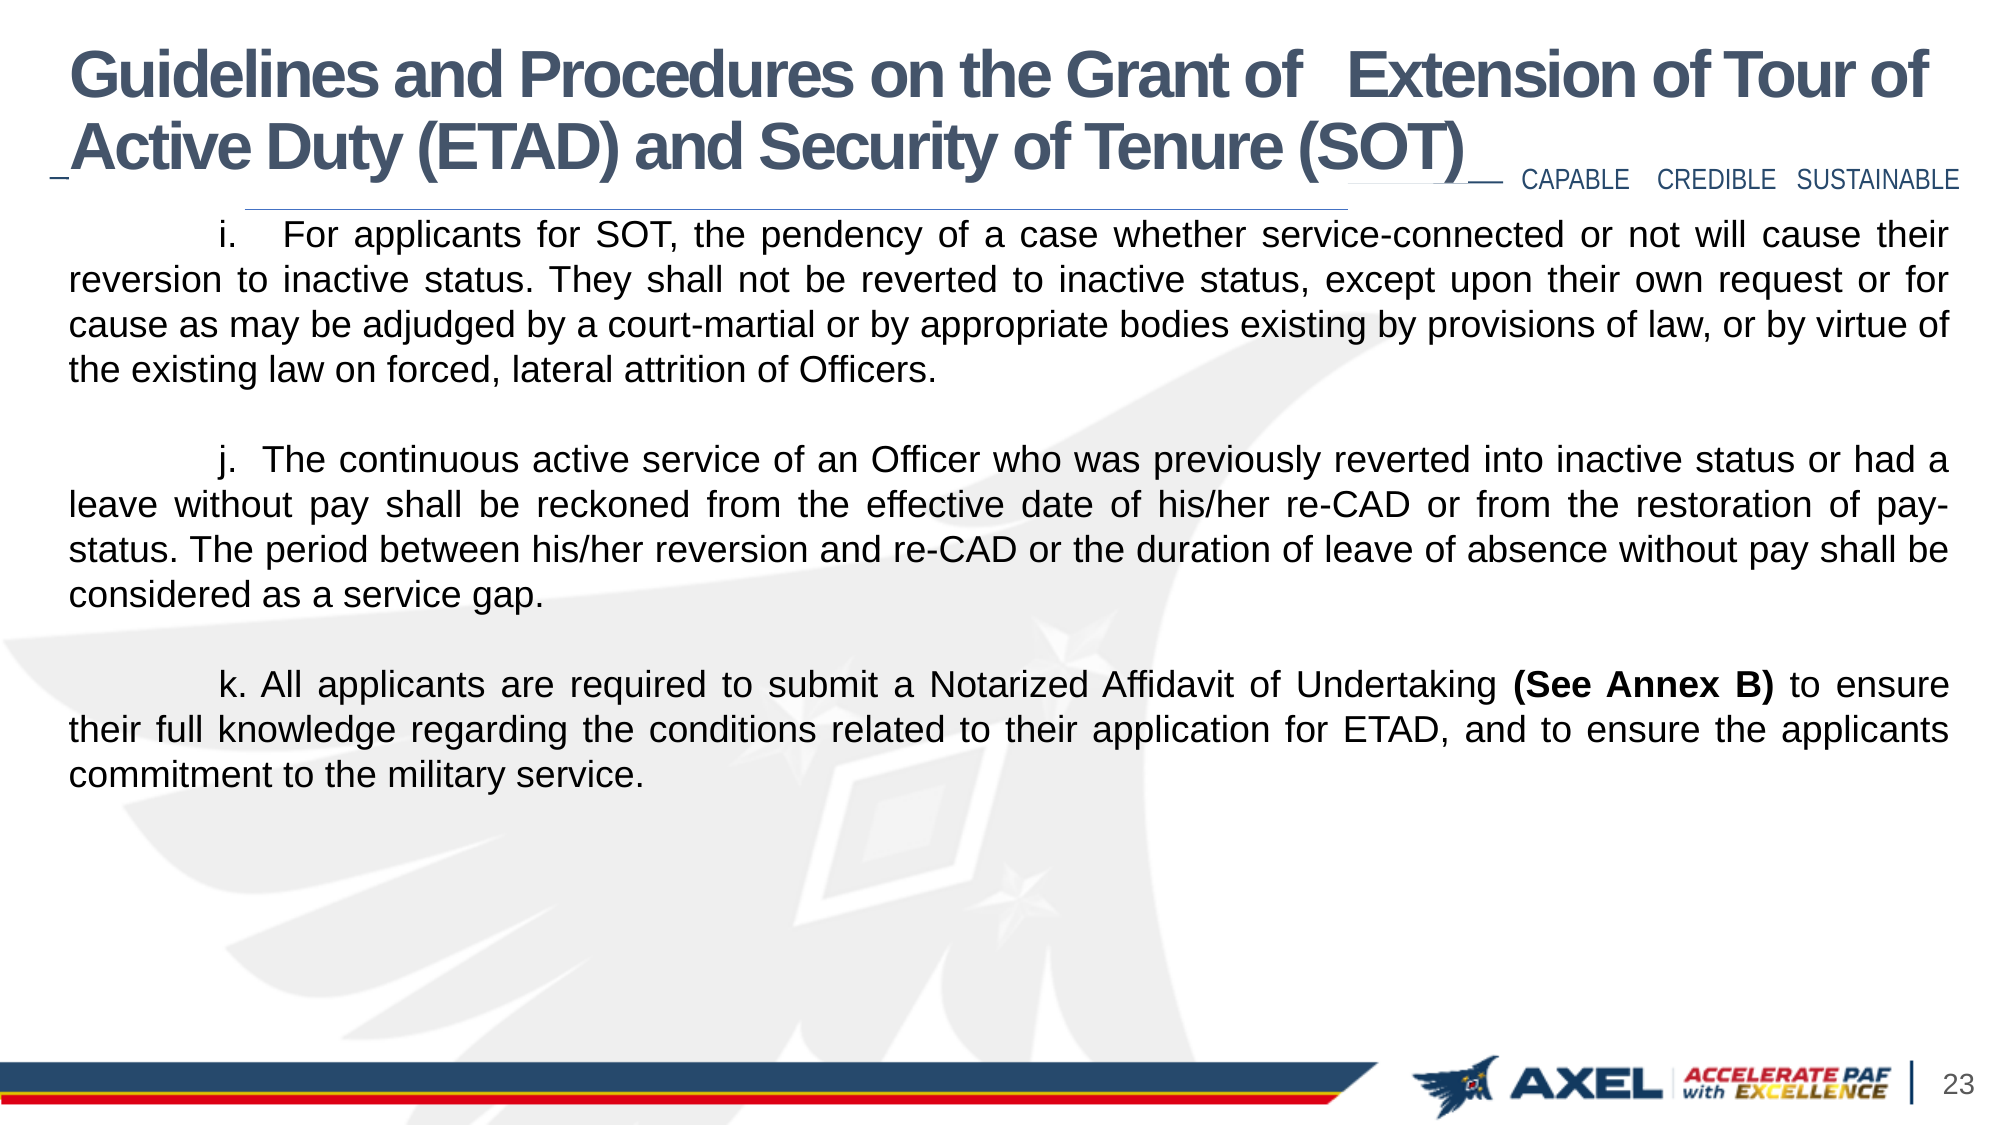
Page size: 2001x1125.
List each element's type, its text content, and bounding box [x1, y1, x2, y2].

picture [0, 0, 2001, 1125]
title Guidelines and Procedures on the Grant of Extension of Tour of Active Duty (ETAD) and Security of Tenure (SOT) [54, 40, 2000, 183]
text_box i. For applicants for SOT, the pendency of a case whether service-connected or not will cause their reversion to inactive status. They shall not be reverted to inactive status, except upon their own request or for cause as may be adjudged by a court-martial or by appropriate bodies existing by provisions of law, or by virtue of the existing law on forced, lateral attrition of Officers. j. The continuous active service of an Officer who was previously reverted into inactive status or had a leave without pay shall be reckoned from the effective date of his/her re-CAD or from the restoration of pay-status. The period between his/her reversion and re-CAD or the duration of leave of absence without pay shall be considered as a service gap. k. All applicants are required to submit a Notarized Affidavit of Undertaking (See Annex B) to ensure their full knowledge regarding the conditions related to their application for ETAD, and to ensure the applicants commitment to the military service. [54, 203, 1965, 1037]
